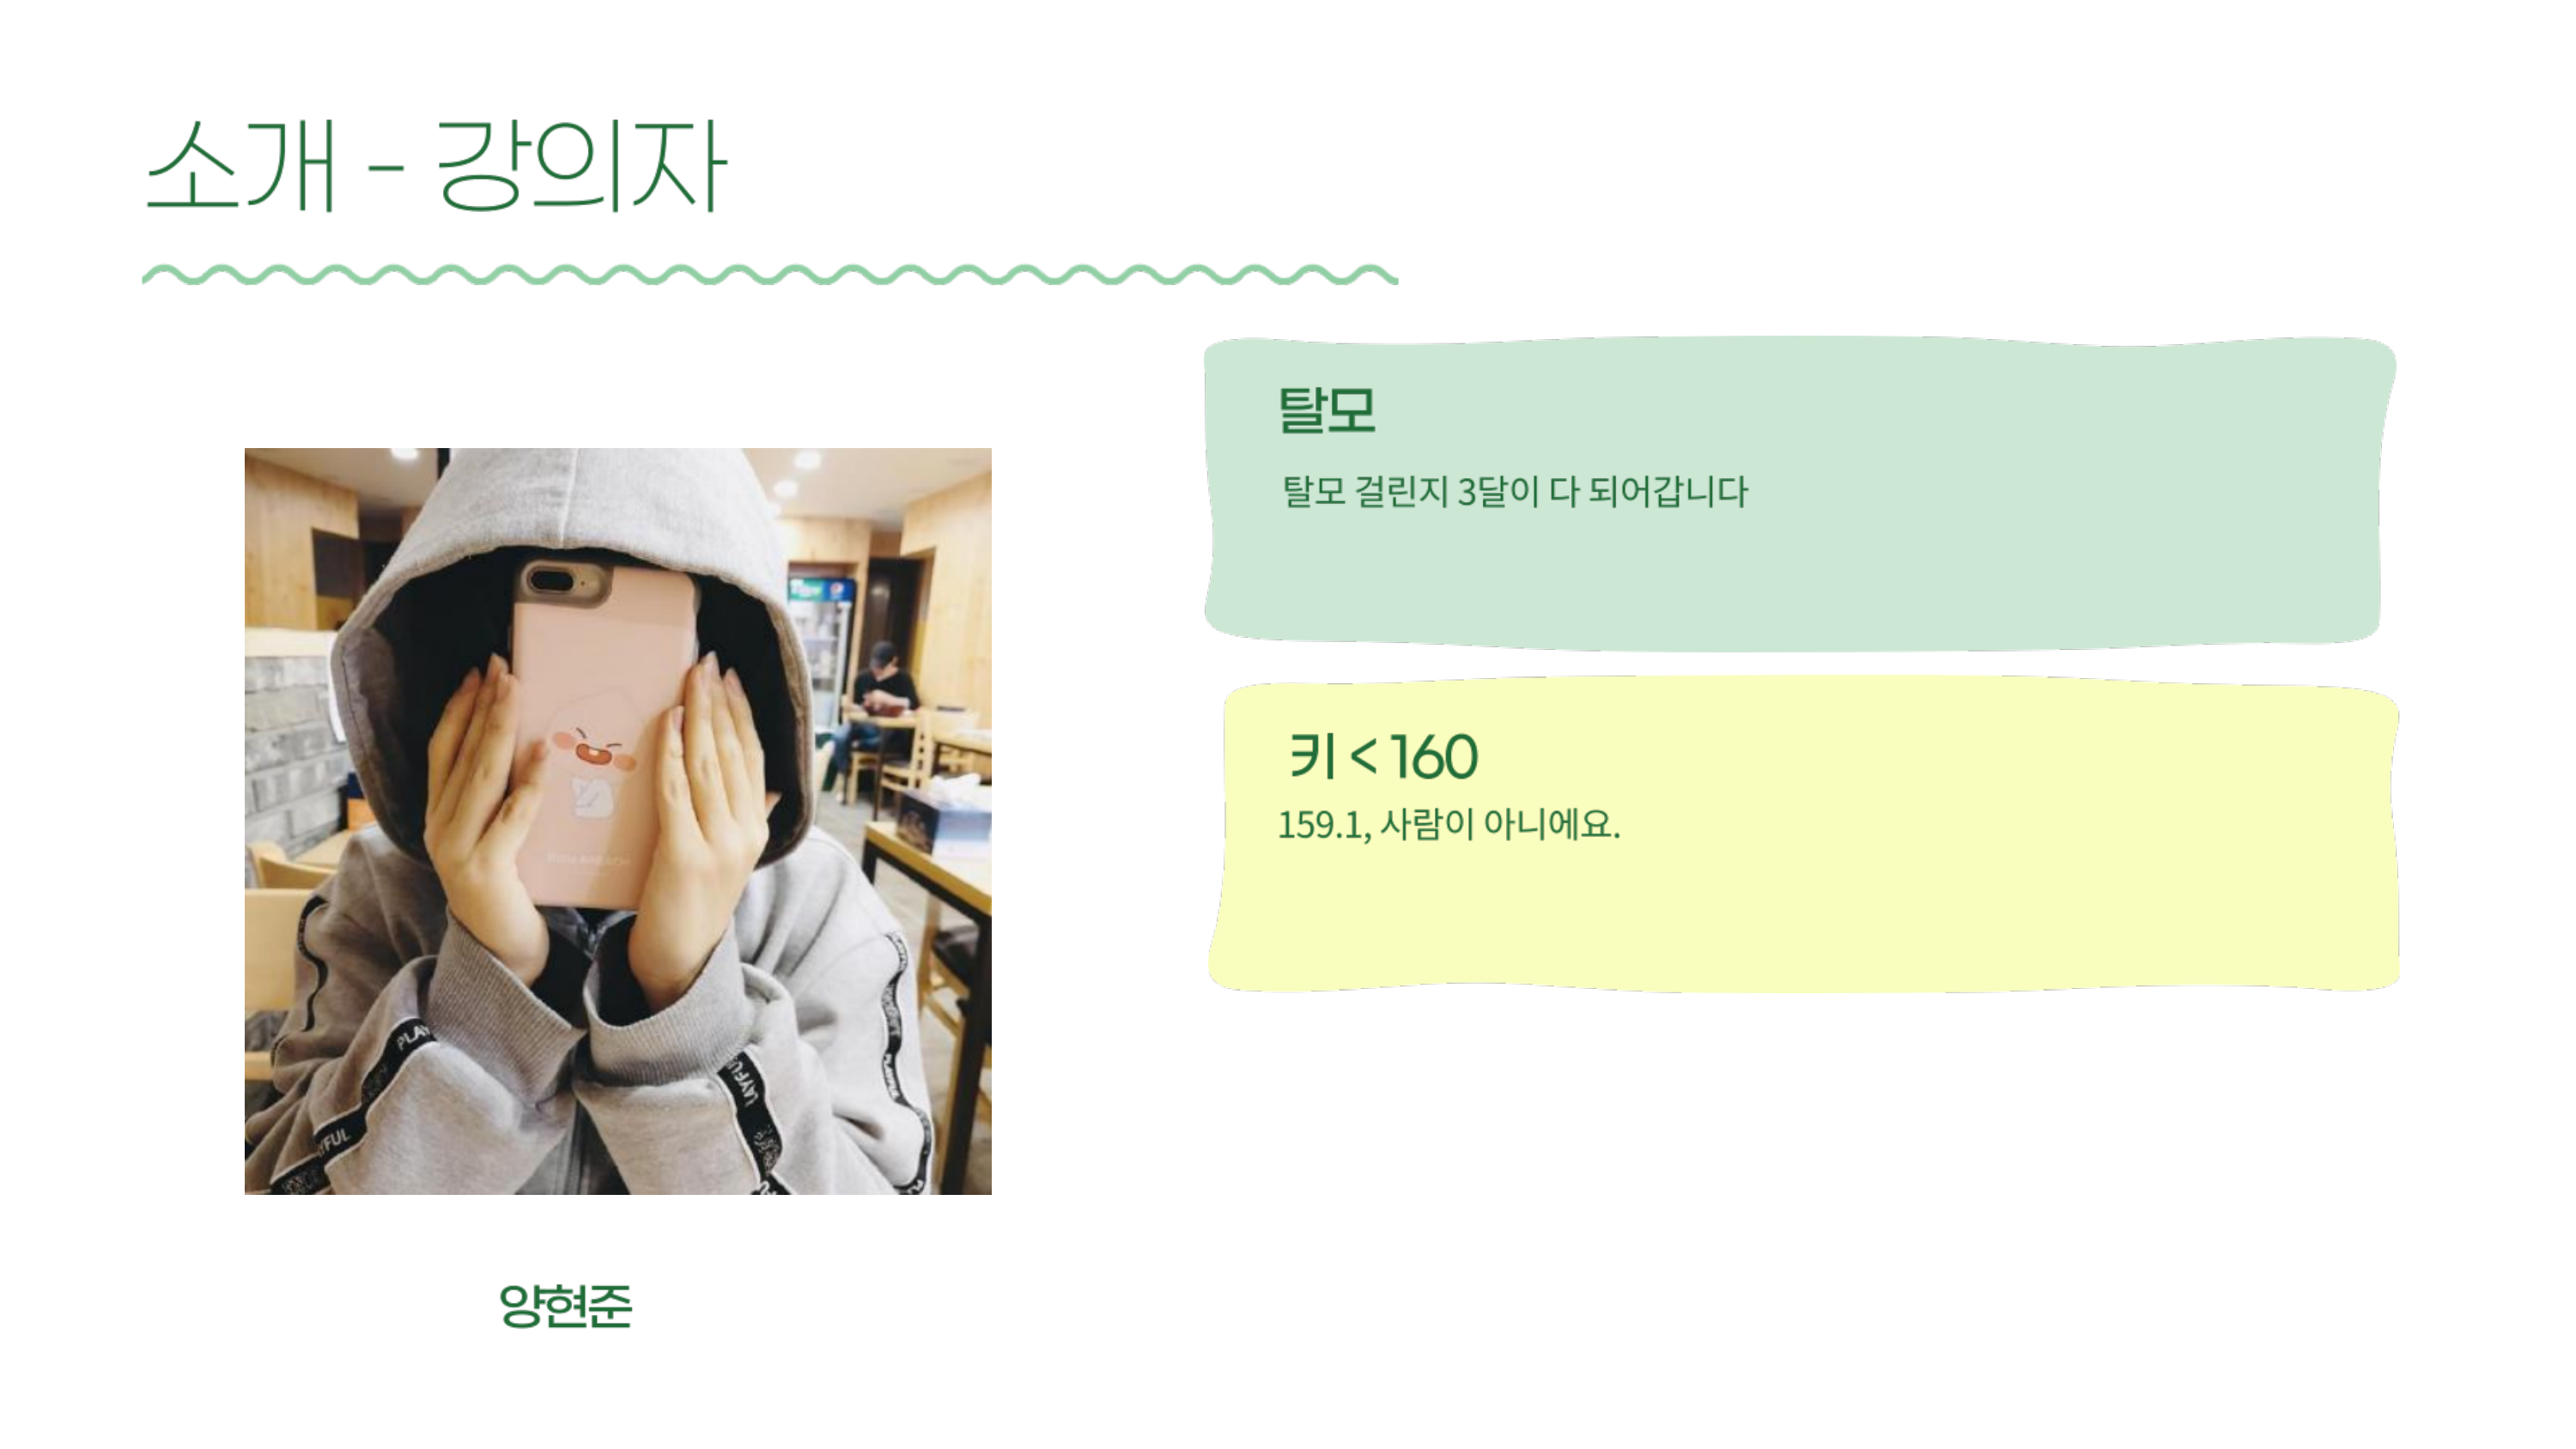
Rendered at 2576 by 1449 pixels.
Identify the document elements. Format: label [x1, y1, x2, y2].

picture [1268, 370, 1766, 531]
text_box [142, 262, 1399, 286]
text_box [245, 448, 992, 1195]
text_box [1207, 673, 2400, 993]
picture [125, 85, 778, 290]
text_box [1204, 336, 2397, 652]
picture [1272, 716, 1641, 864]
picture [281, 1269, 658, 1372]
